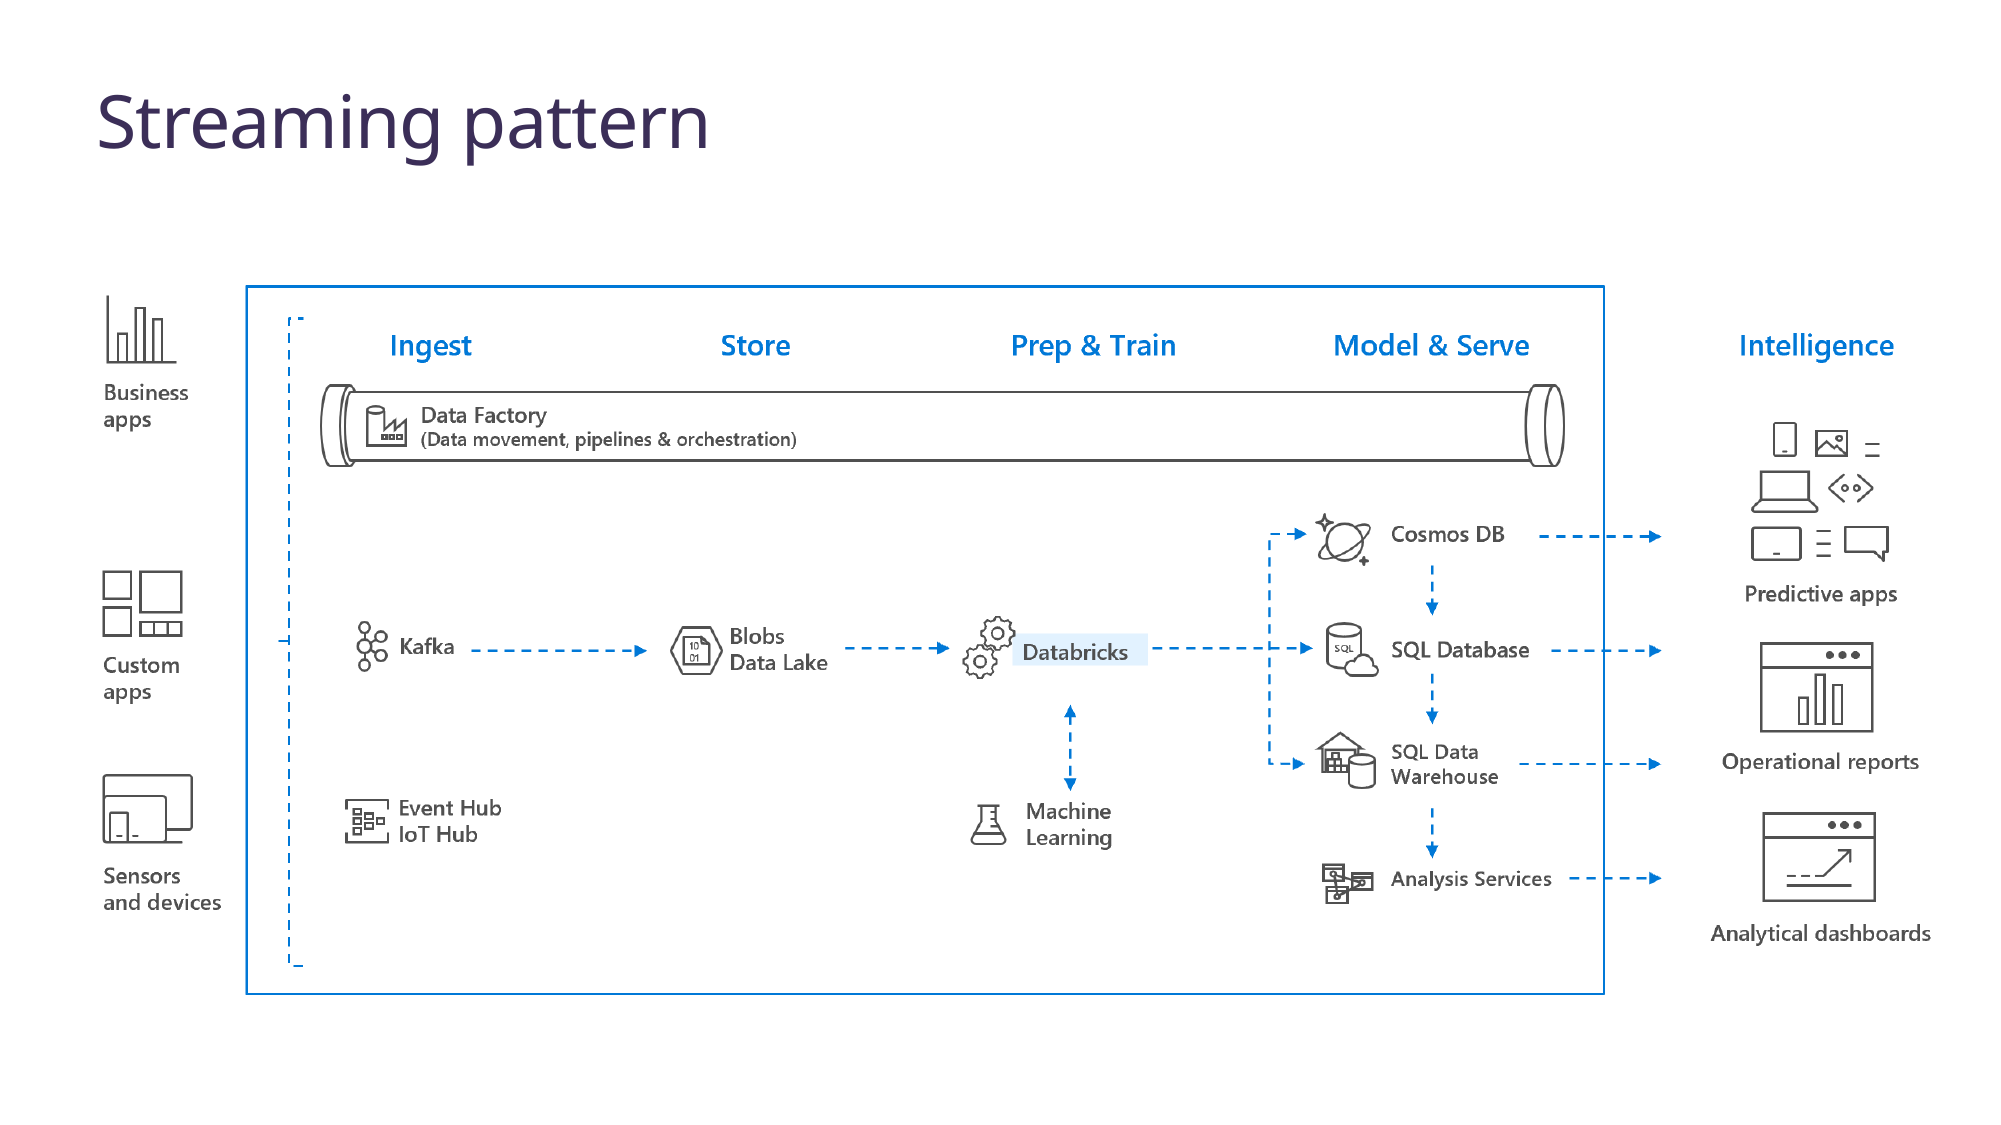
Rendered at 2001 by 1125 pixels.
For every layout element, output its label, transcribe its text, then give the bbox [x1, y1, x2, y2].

picture [62, 212, 1985, 1051]
title Streaming pattern [96, 75, 1904, 165]
